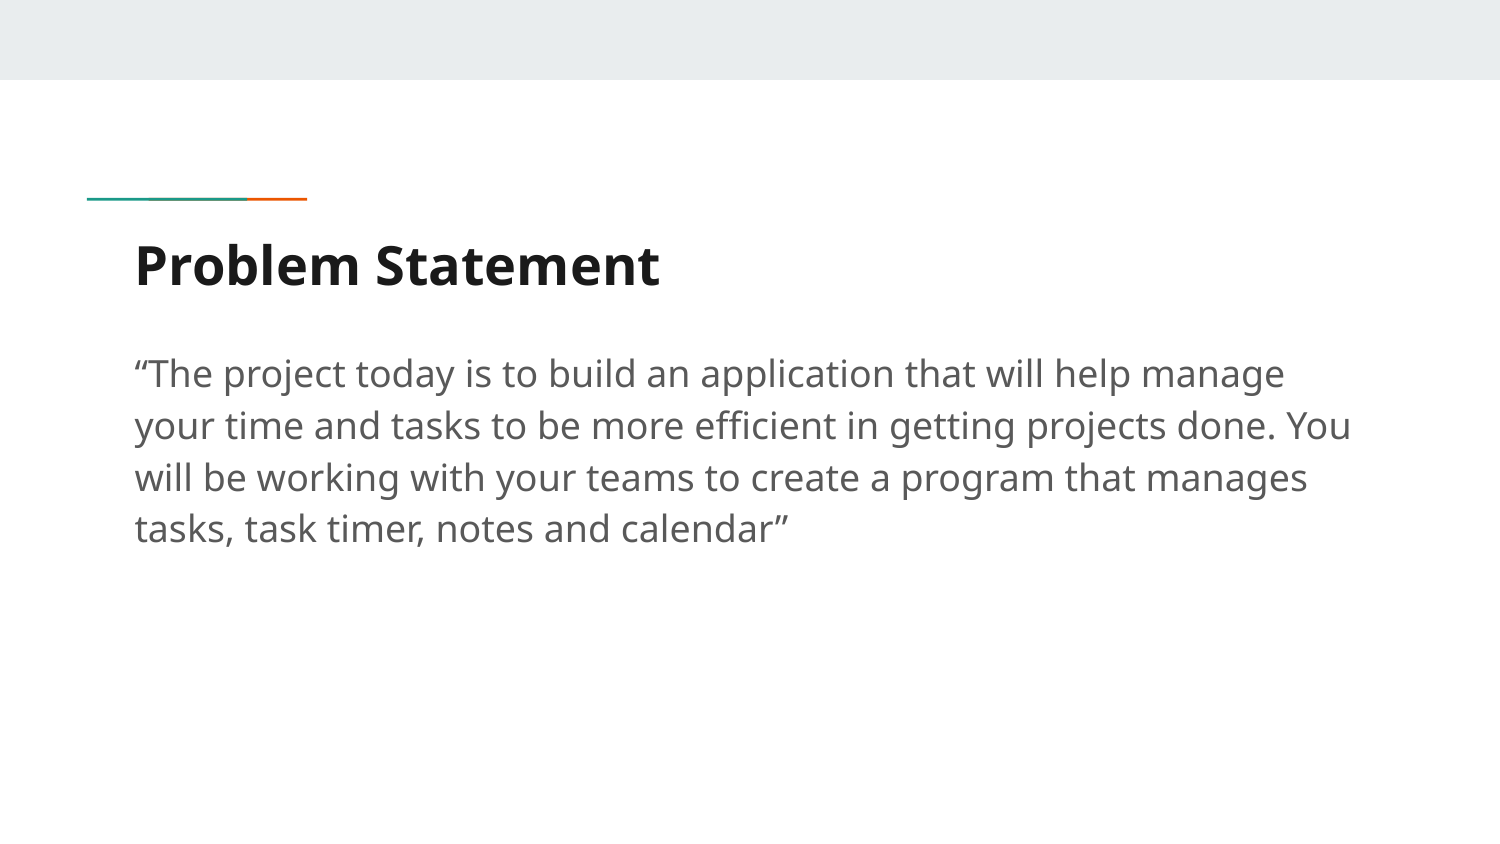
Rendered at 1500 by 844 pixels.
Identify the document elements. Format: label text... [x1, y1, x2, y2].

title Problem Statement [119, 216, 1381, 305]
list “The project today is to build an application that will help manage your time and tasks to be more efficient in getting projects done. You will be working with your teams to create a program that manages tasks, task timer, notes and calendar” [119, 328, 1381, 700]
